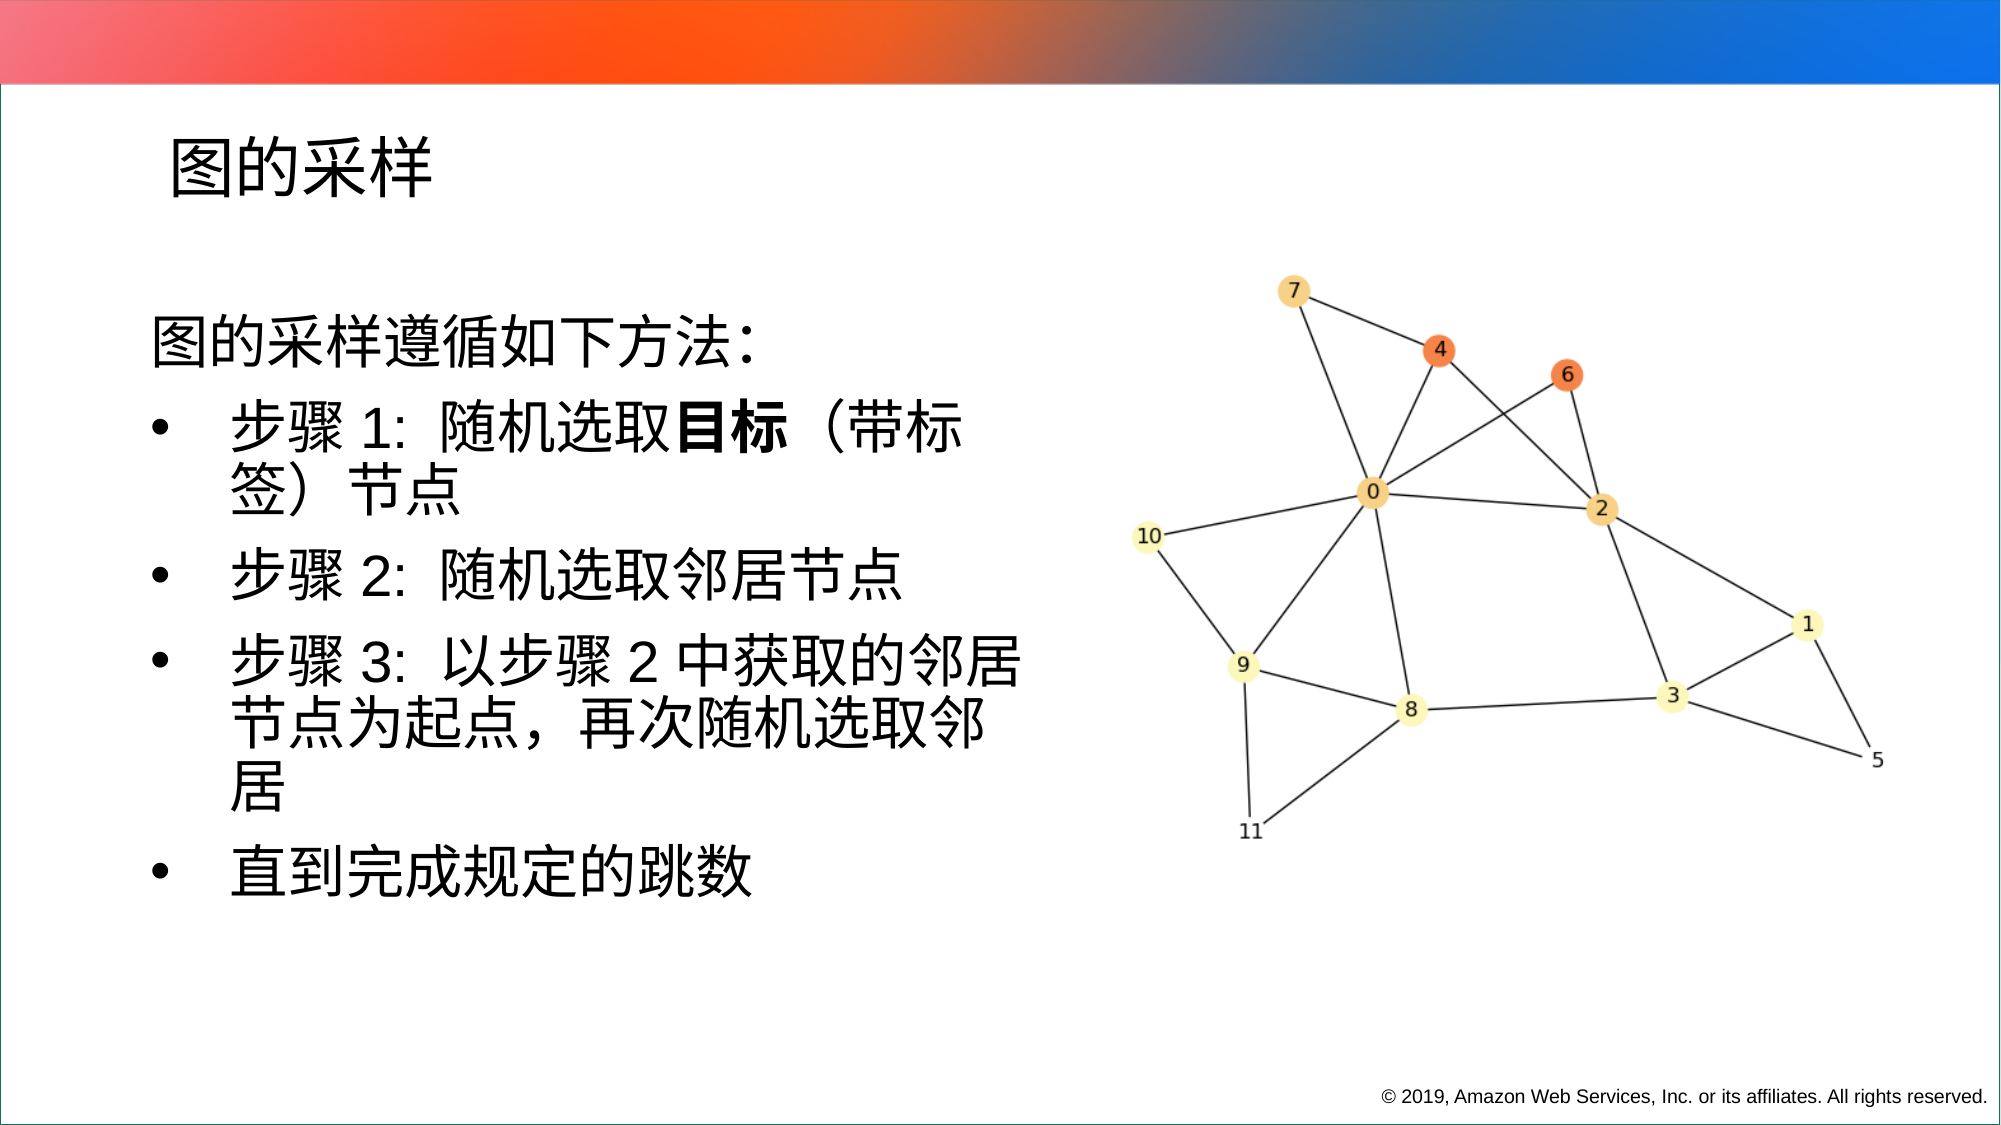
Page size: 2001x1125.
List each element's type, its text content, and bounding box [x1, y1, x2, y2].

picture [0, 0, 2001, 90]
list 图的采样遵循如下方法： 步骤1: 随机选取目标（带标签）节点 步骤2: 随机选取邻居节点 步骤3: 以步骤2中获取的邻居节点为起点，再次随机选取邻居 直到完成规定的跳数 [107, 295, 1064, 654]
list 图的采样 [107, 129, 1513, 294]
picture [1106, 257, 1920, 868]
